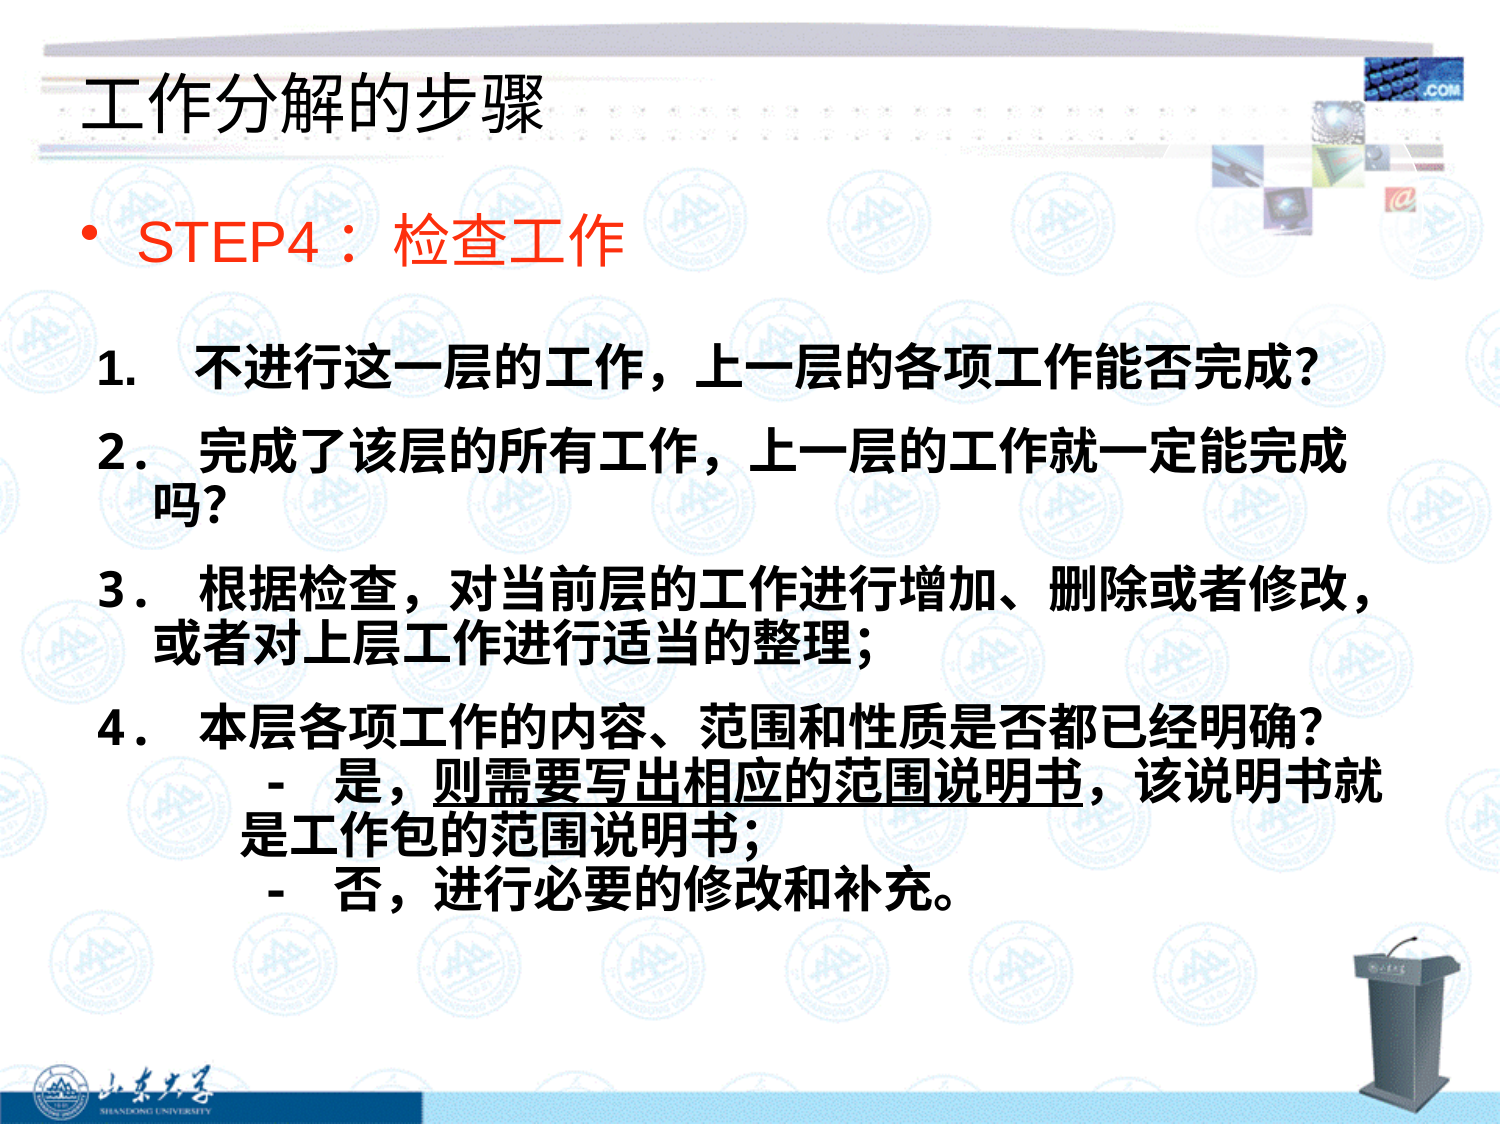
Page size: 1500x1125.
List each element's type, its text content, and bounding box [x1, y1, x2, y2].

list STEP4：检查工作 [64, 196, 1340, 299]
title 工作分解的步骤 [64, 54, 1424, 149]
text_box 1. 不进行这一层的工作，上一层的各项工作能否完成？ 2. 完成了该层的所有工作，上一层的工作就一定能完成吗？ 3. 根据检查，对当前层的工作进行增加、删除或者修改，或者对上层工作进行适当的整理； 4. 本层各项工作的内容、范围和性质是否都已经明确？ - 是，则需要写出相应的范围说明书，该说明书就 是工作包的范围说明书； - 否，进行必要的修改和补充。 [81, 334, 1407, 929]
picture [0, 1, 1500, 1124]
